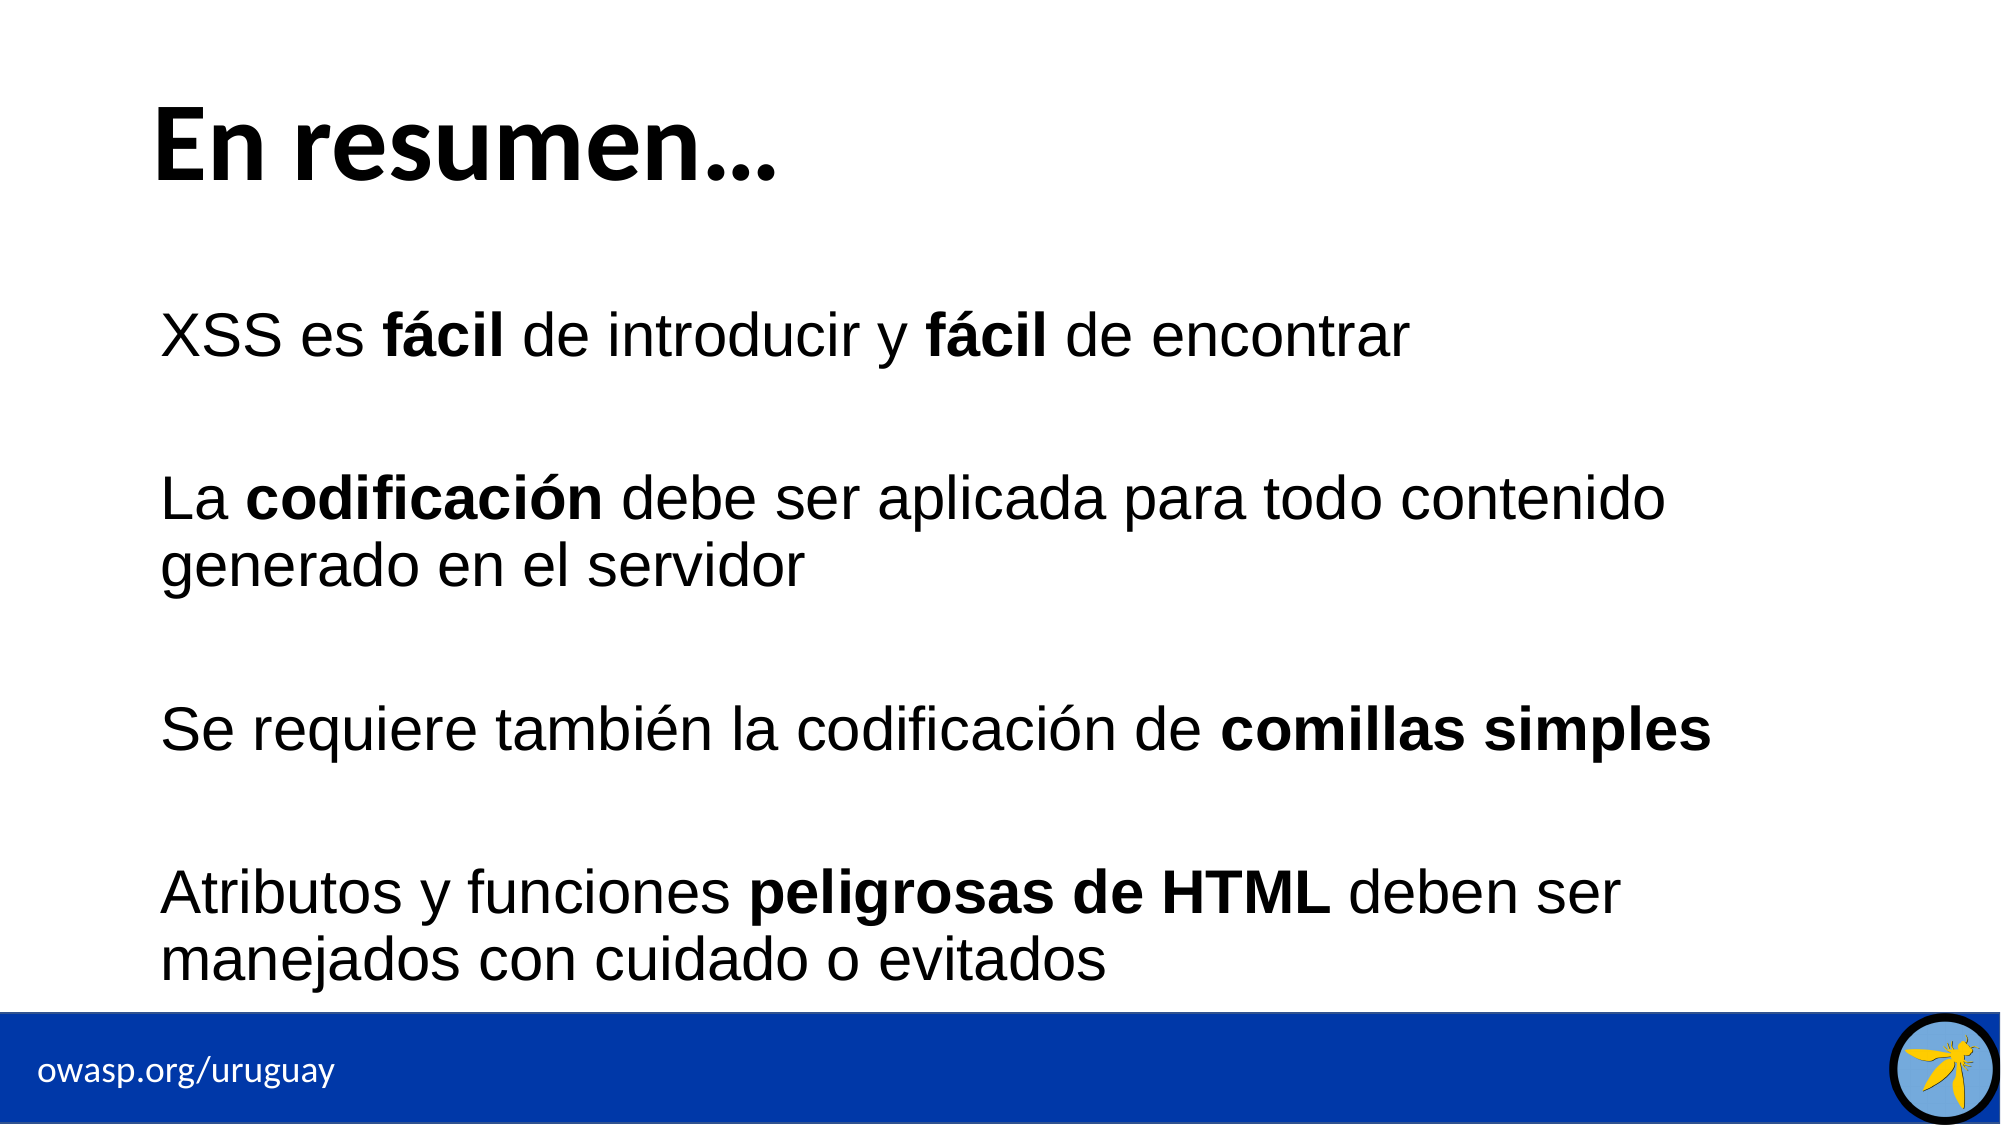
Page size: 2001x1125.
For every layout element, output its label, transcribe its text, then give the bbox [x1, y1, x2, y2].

list XSS es fácil de introducir y fácil de encontrar La codificación debe ser aplicada para todo contenido generado en el servidor Se requiere también la codificación de comillas simples Atributos y funciones peligrosas de HTML deben ser manejados con cuidado o evitados [137, 295, 1863, 1010]
title En resumen… [137, 35, 1863, 253]
picture [1808, 932, 2001, 1125]
